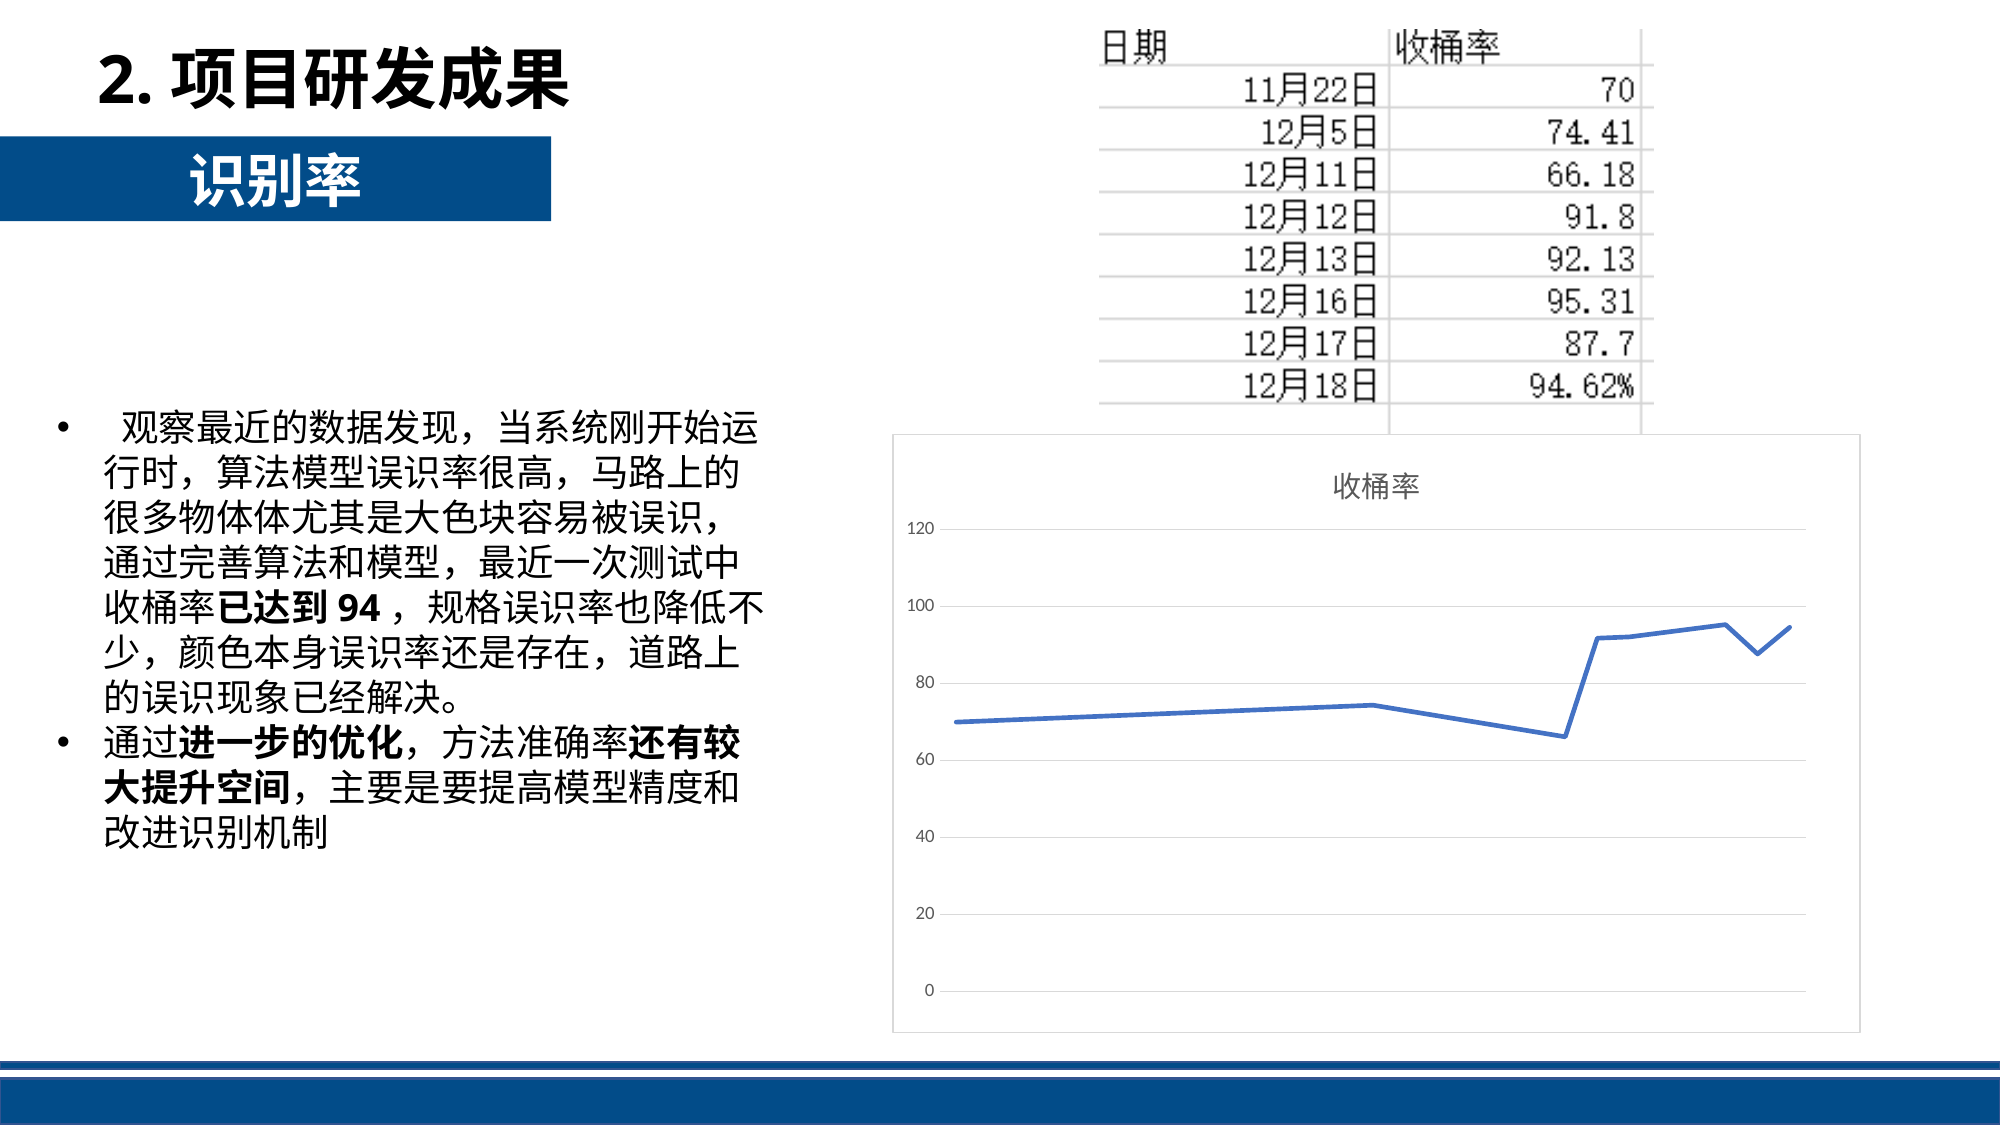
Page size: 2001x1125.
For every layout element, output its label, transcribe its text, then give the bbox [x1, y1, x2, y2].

chart [891, 433, 1861, 1034]
text_box 观察最近的数据发现，当系统刚开始运行时，算法模型误识率很高，马路上的很多物体体尤其是大色块容易被误识，通过完善算法和模型，最近一次测试中收桶率已达到94，规格误识率也降低不少，颜色本身误识率还是存在，道路上的误识现象已经解决。 通过进一步的优化，方法准确率还有较大提升空间，主要是要提高模型精度和改进识别机制 [42, 396, 786, 862]
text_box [0, 1061, 2000, 1125]
text_box 识别率 [0, 136, 552, 222]
picture [1099, 29, 1654, 433]
text_box 2.项目研发成果 [82, 29, 636, 124]
